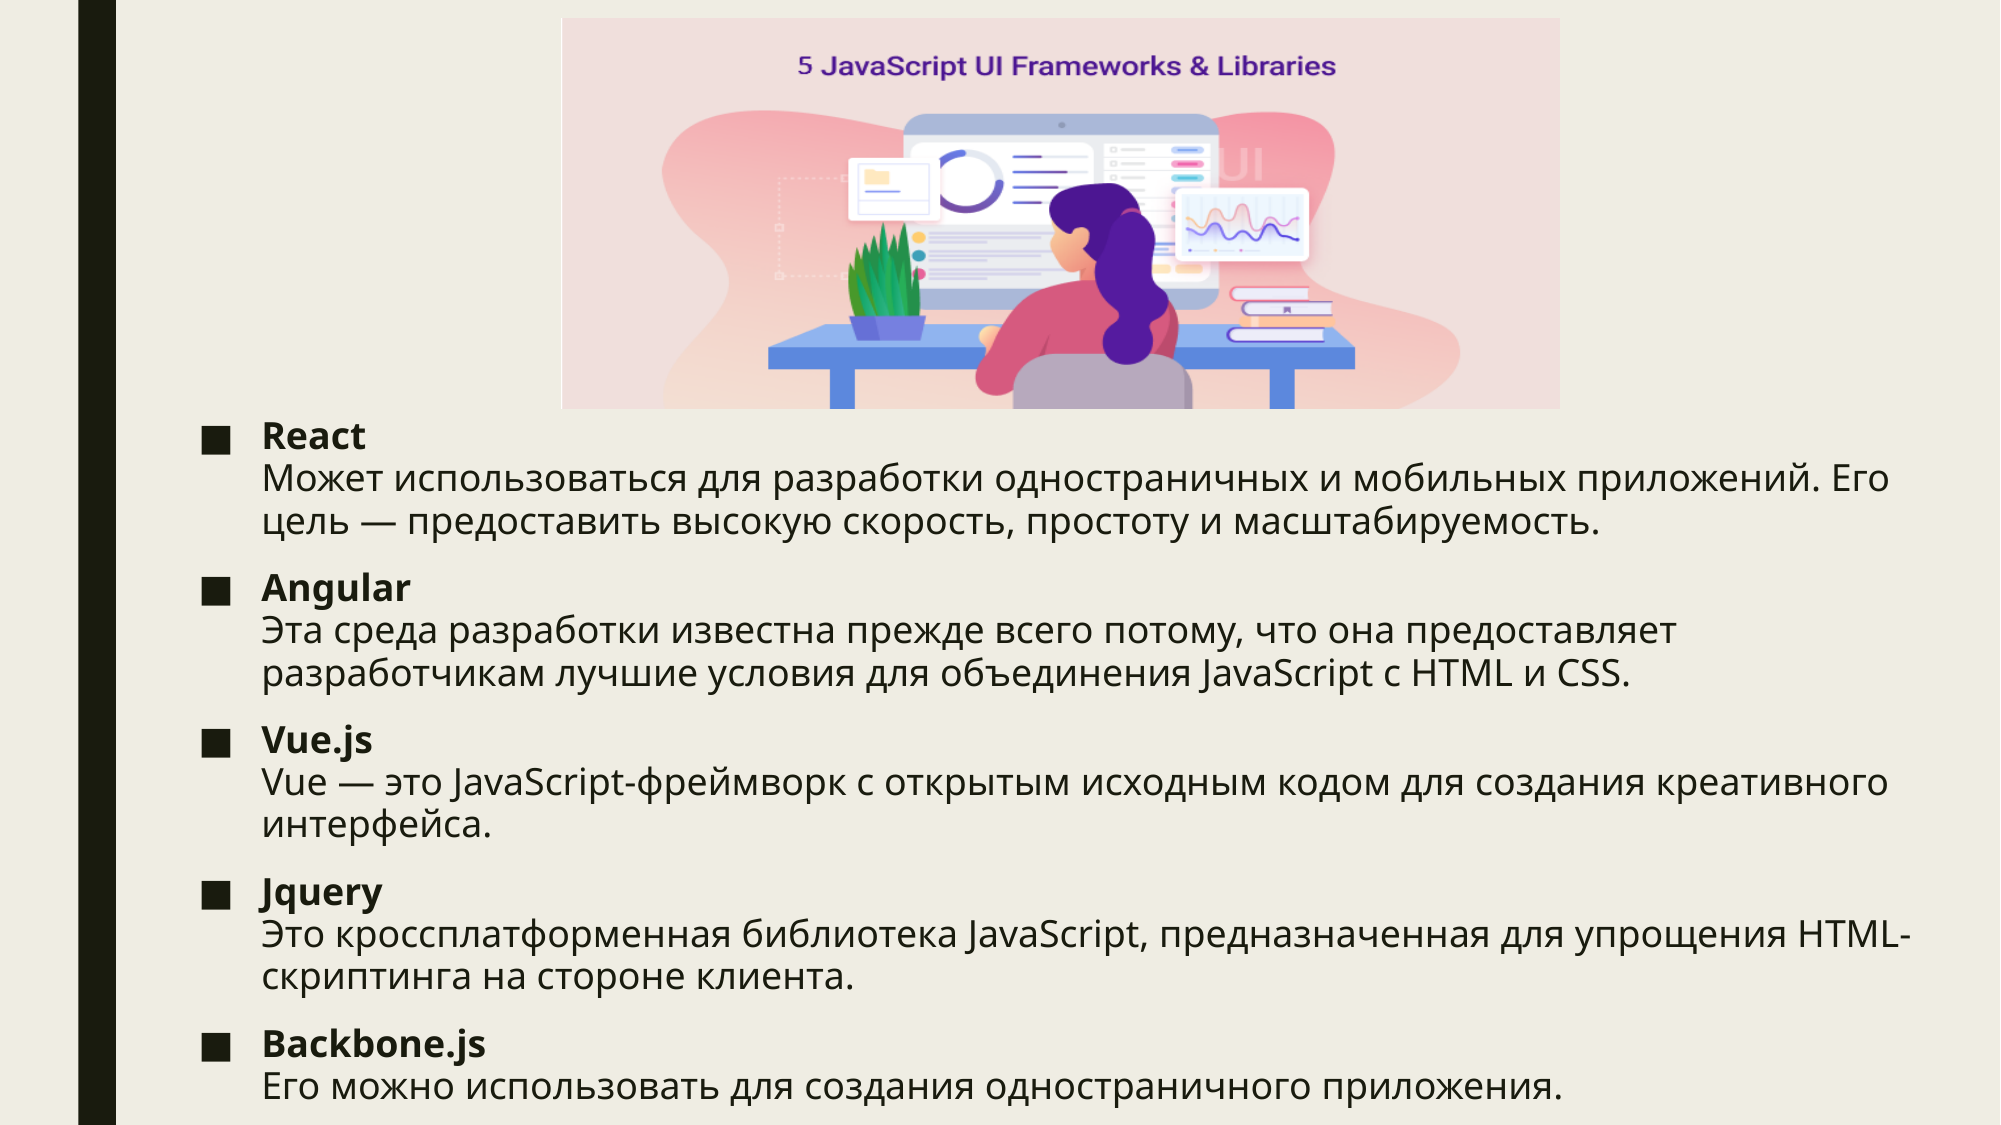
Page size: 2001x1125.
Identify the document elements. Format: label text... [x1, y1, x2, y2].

picture [561, 18, 1560, 409]
list React Может использоваться для разработки одностраничных и мобильных приложений. Его цель — предоставить высокую скорость, простоту и масштабируемость. Angular Эта среда разработки известна прежде всего потому, что она предоставляет разработчикам лучшие условия для объединения JavaScript с HTML и CSS. Vue.js Vue — это JavaScript-фреймворк с открытым исходным кодом для создания креативного интерфейса. Jquery Это кроссплатформенная библиотека JavaScript, предназначенная для упрощения HTML-скриптинга на стороне клиента. Backbone.js Его можно использовать для создания одностраничного приложения. [183, 408, 1977, 1107]
